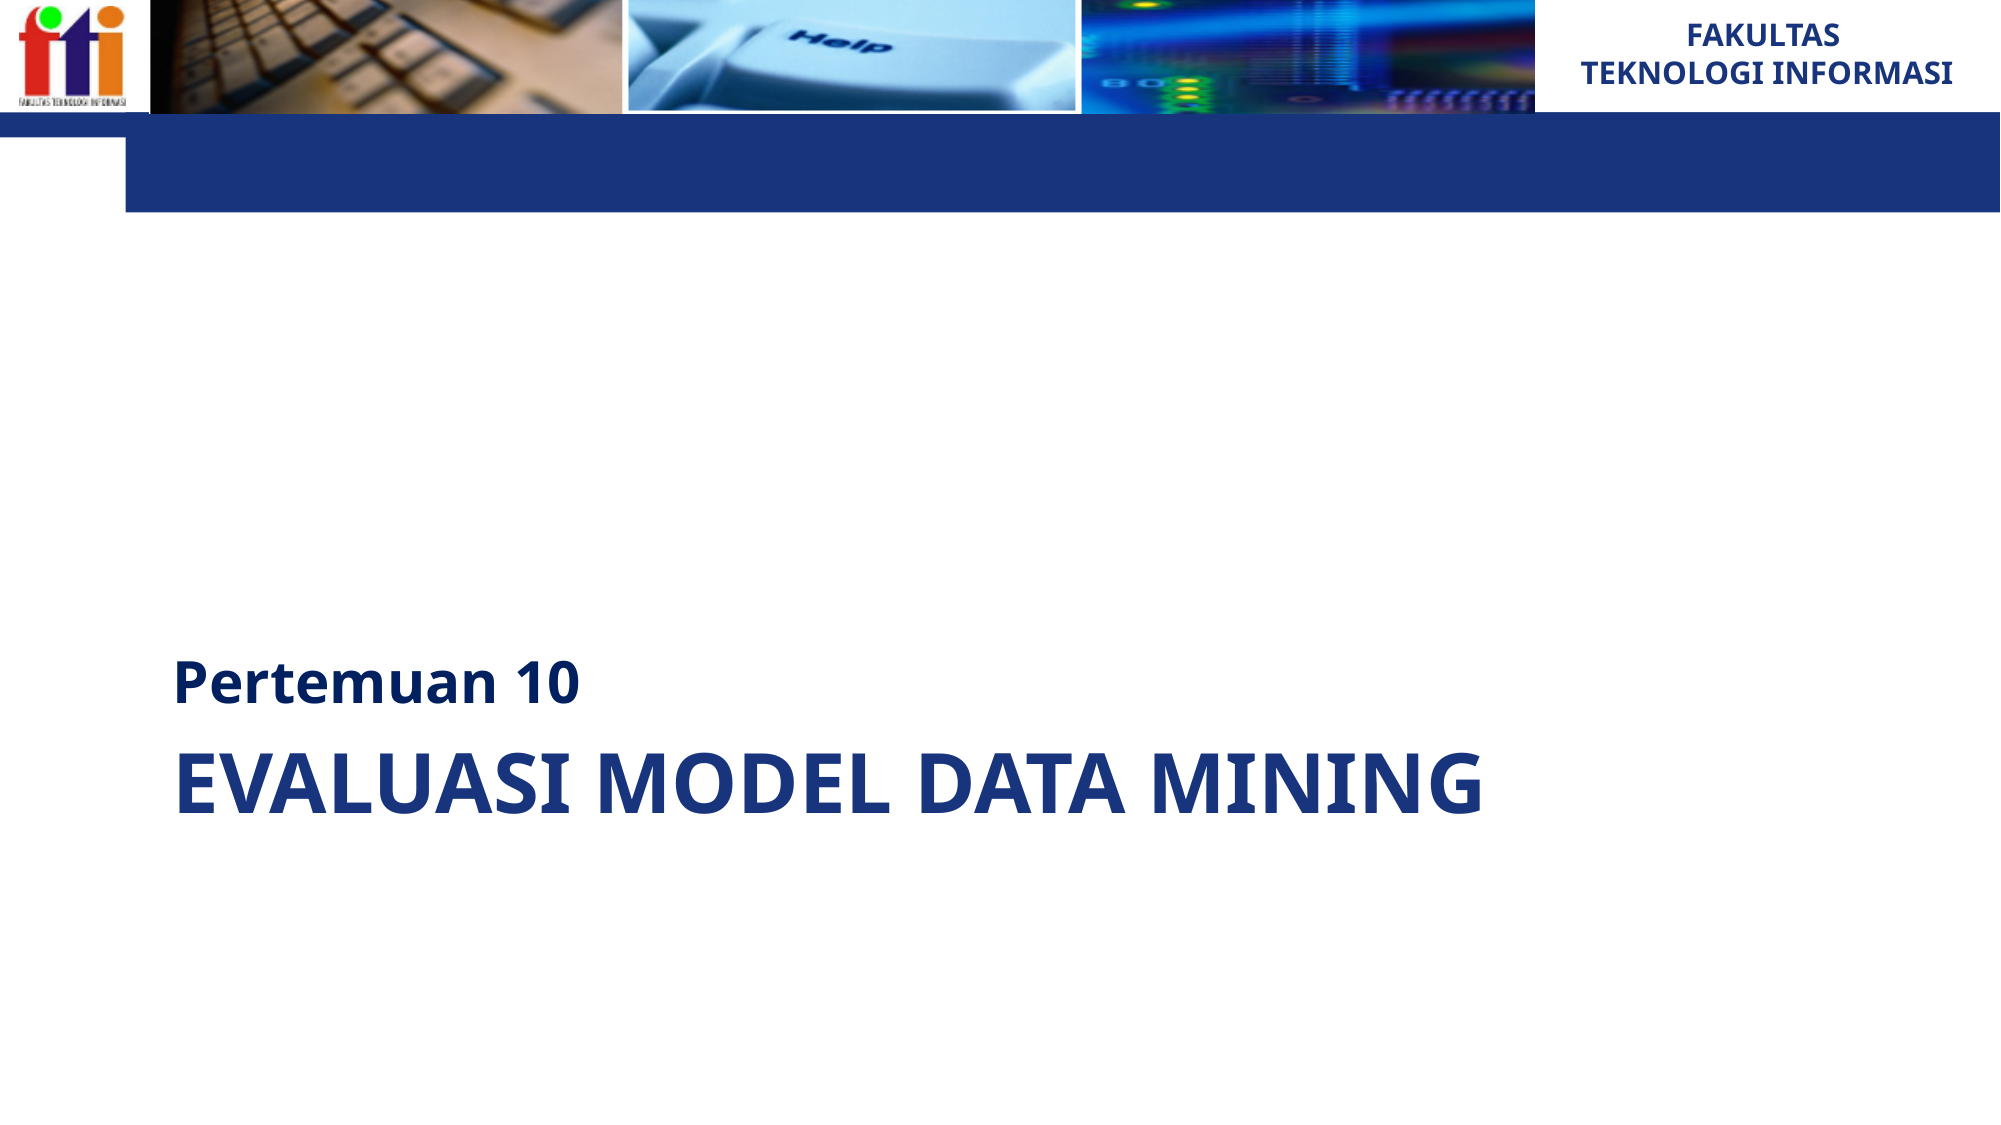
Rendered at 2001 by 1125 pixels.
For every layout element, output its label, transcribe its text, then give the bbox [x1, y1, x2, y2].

picture [149, 0, 1535, 114]
list Pertemuan 10 [157, 476, 1859, 722]
title EVALUASI MODEL DATA MINING [157, 722, 1859, 947]
picture [19, 6, 126, 106]
